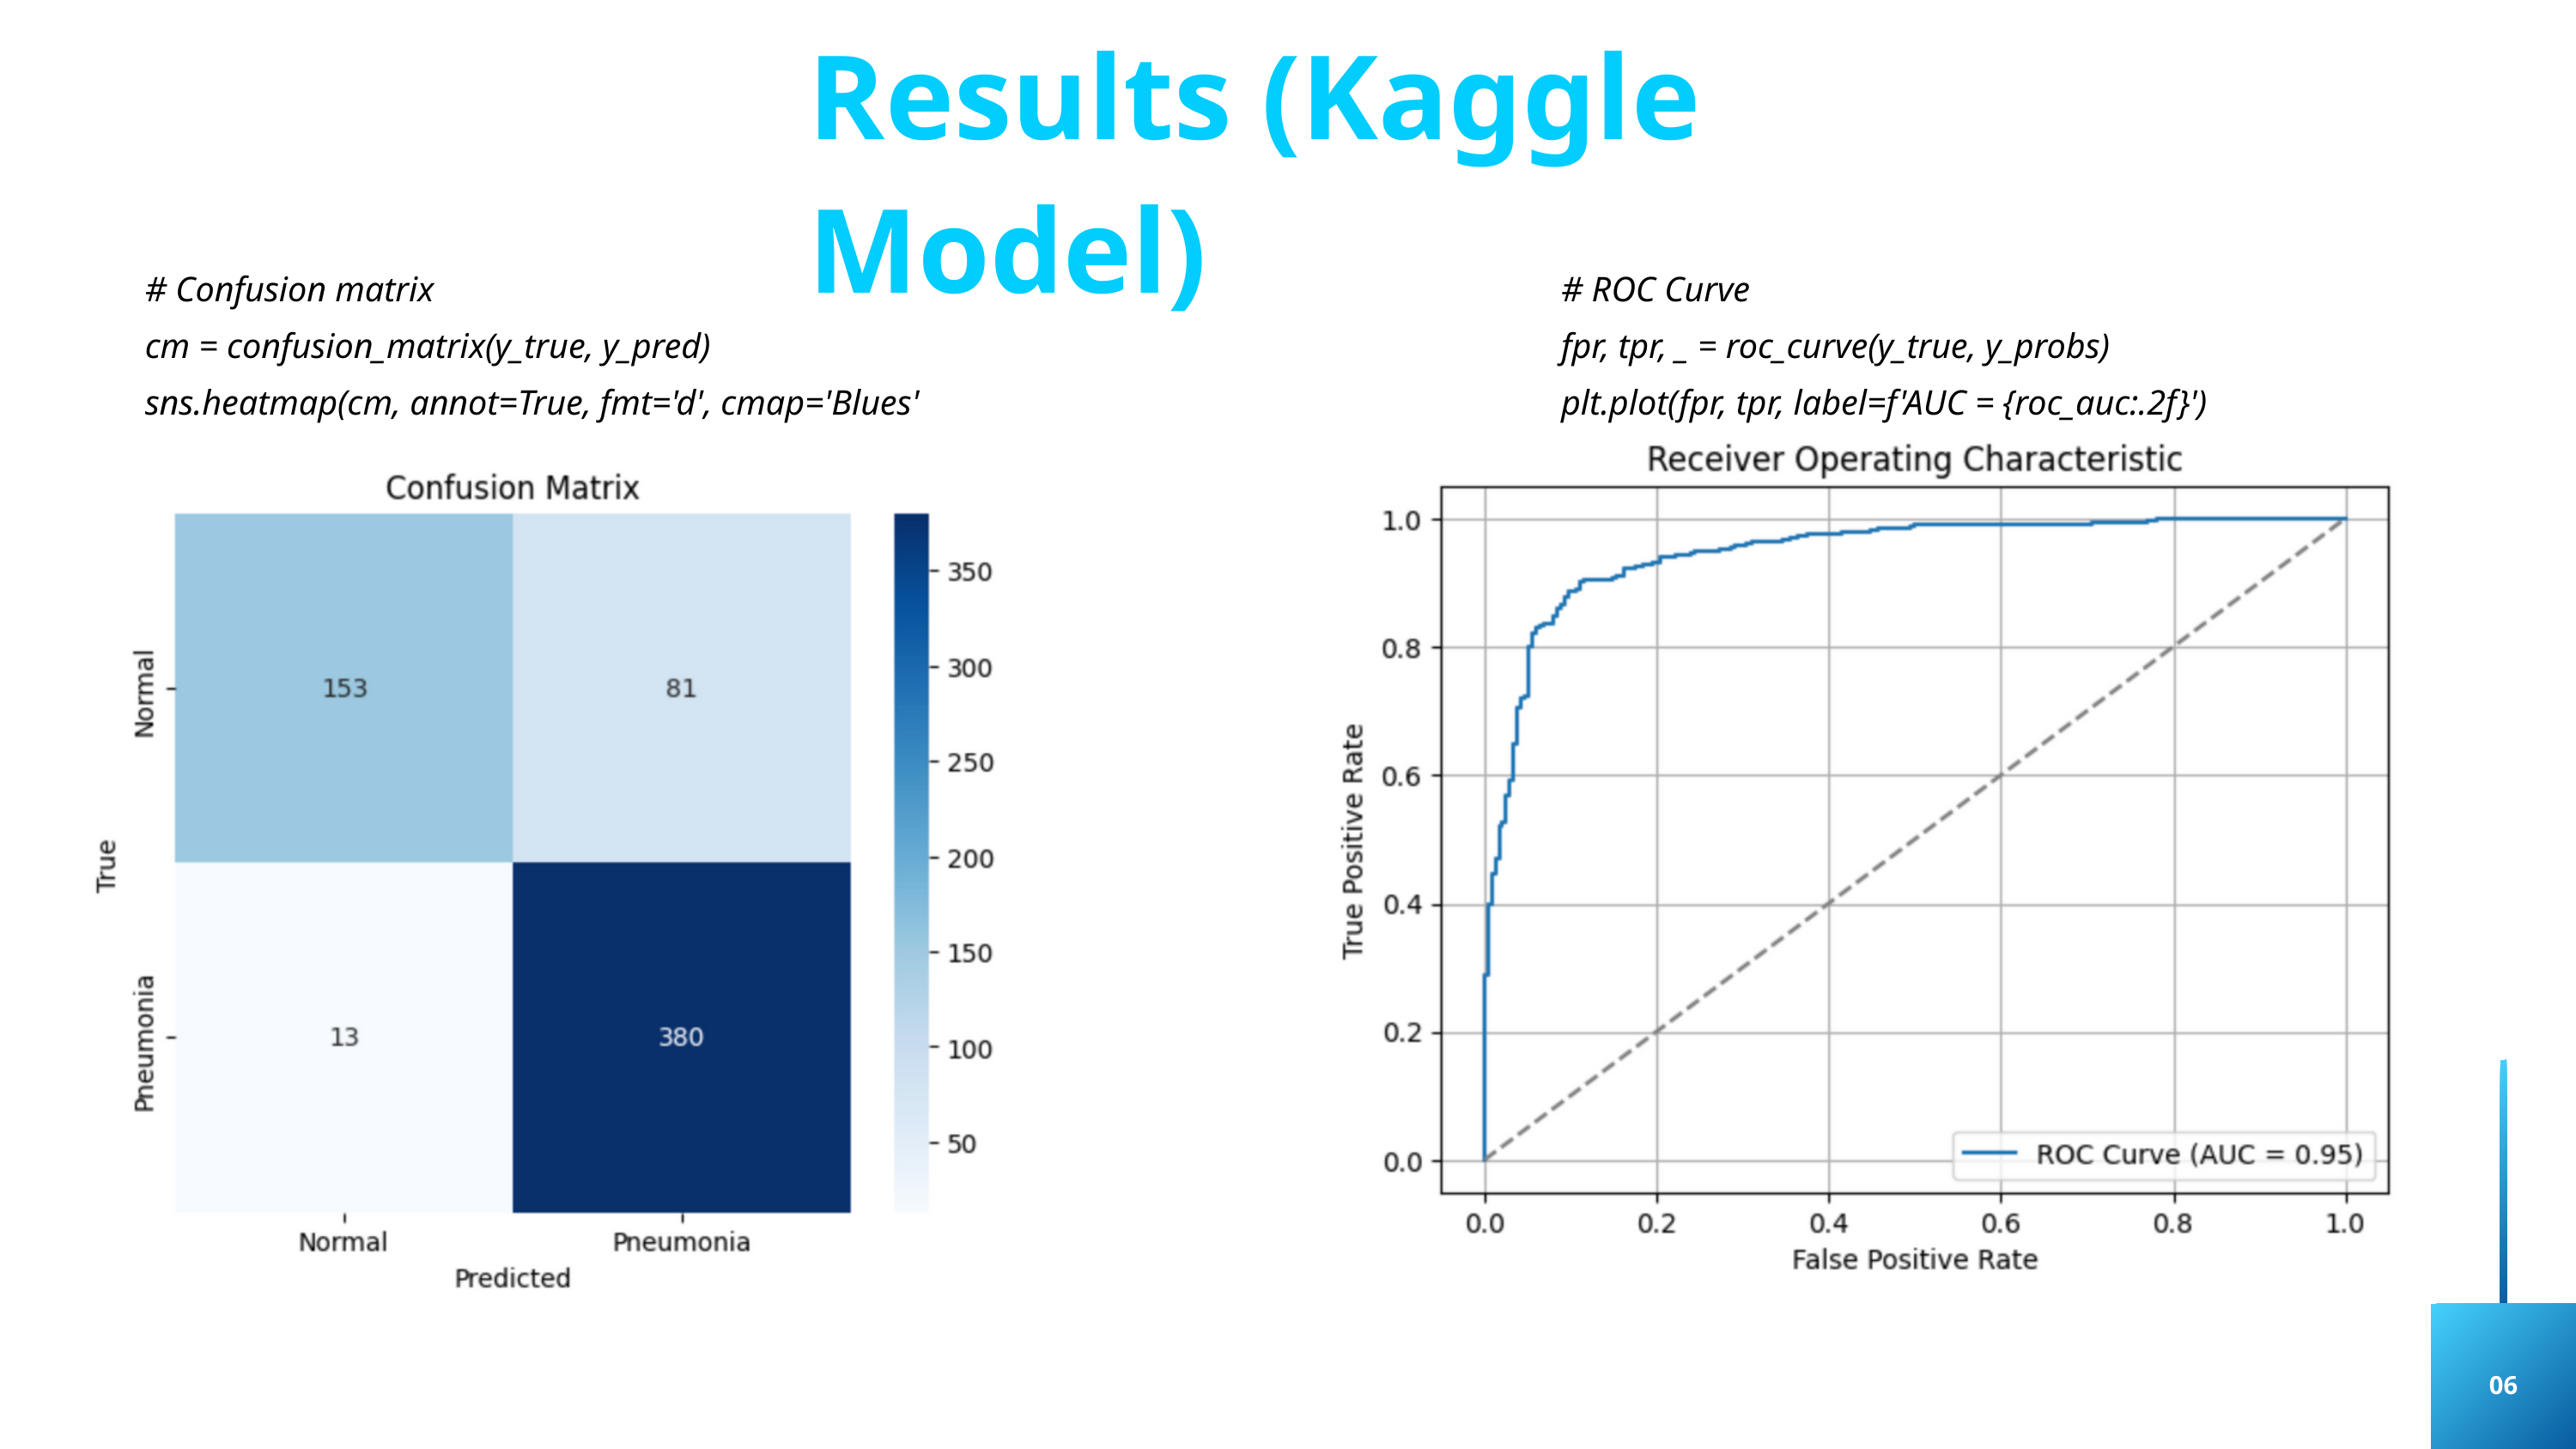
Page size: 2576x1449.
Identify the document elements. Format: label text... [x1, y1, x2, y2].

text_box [2500, 1039, 2507, 1282]
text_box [2430, 1282, 2576, 1449]
text_box # ROC Curve fpr, tpr, _ = roc_curve(y_true, y_probs) plt.plot(fpr, tpr, label=f'AUC = {roc_auc:.2f}') [1561, 251, 2275, 422]
text_box [82, 459, 997, 1306]
text_box [1332, 431, 2405, 1282]
text_box Results (Kaggle Model) [808, 9, 1768, 317]
text_box # Confusion matrix cm = confusion_matrix(y_true, y_pred) sns.heatmap(cm, annot=True, fmt='d', cmap='Blues' [144, 251, 993, 422]
